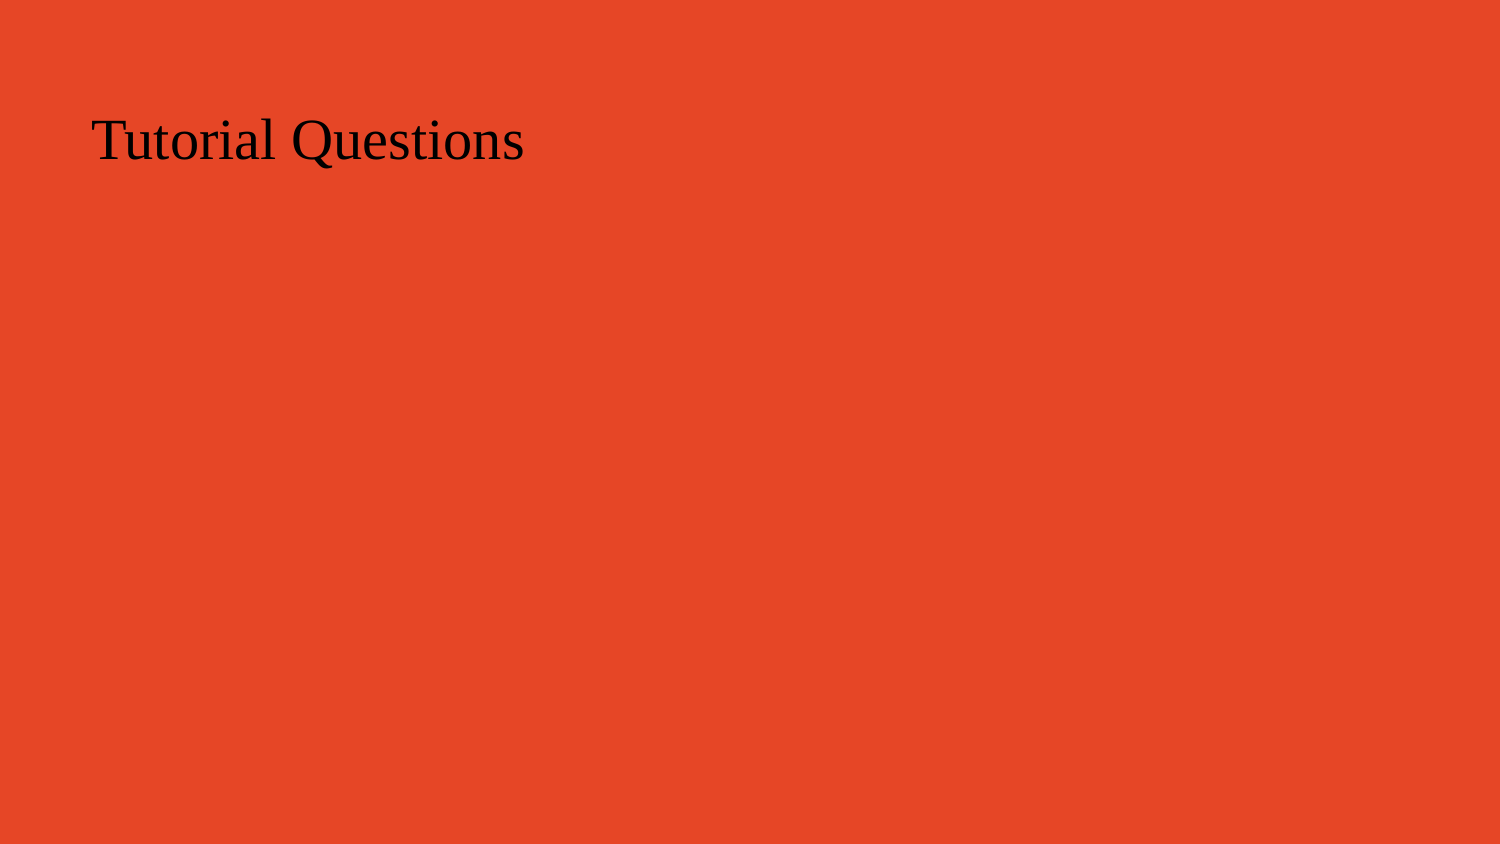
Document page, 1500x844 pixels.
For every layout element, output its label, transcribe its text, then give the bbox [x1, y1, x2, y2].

list Tutorial Questions [91, 94, 1409, 197]
